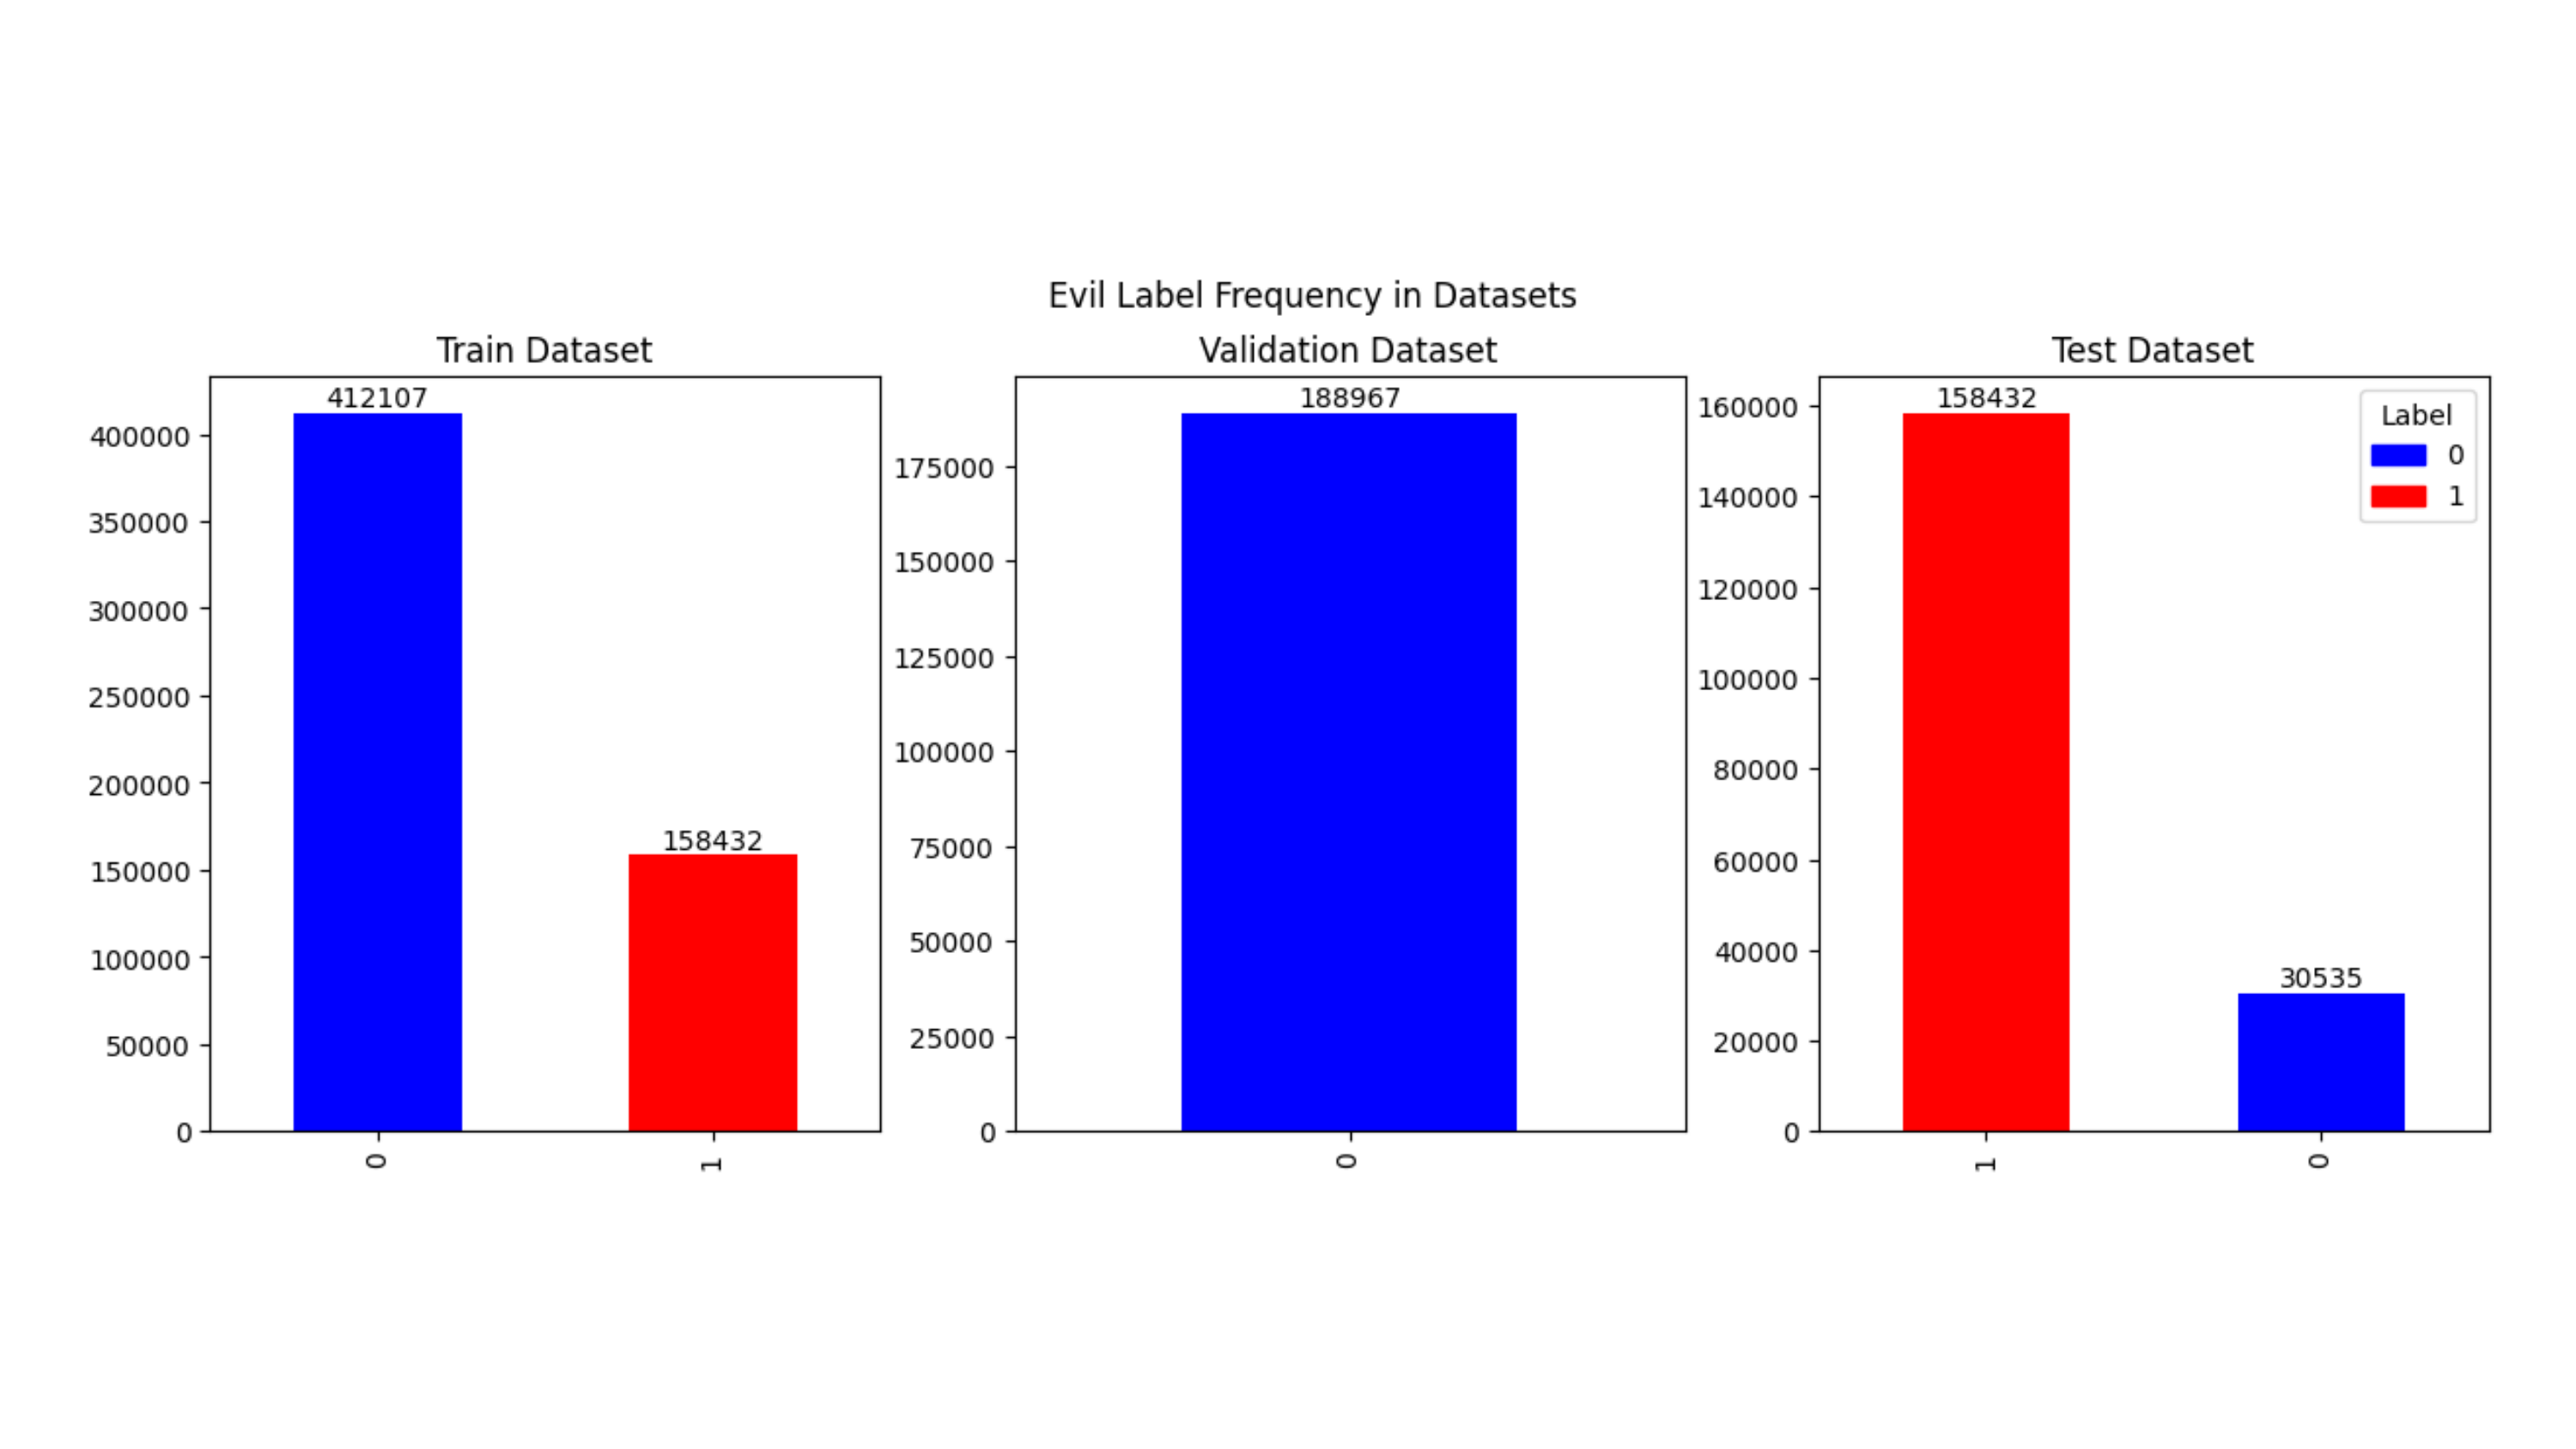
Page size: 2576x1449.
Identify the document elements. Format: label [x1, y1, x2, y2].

text_box [69, 261, 2507, 1188]
